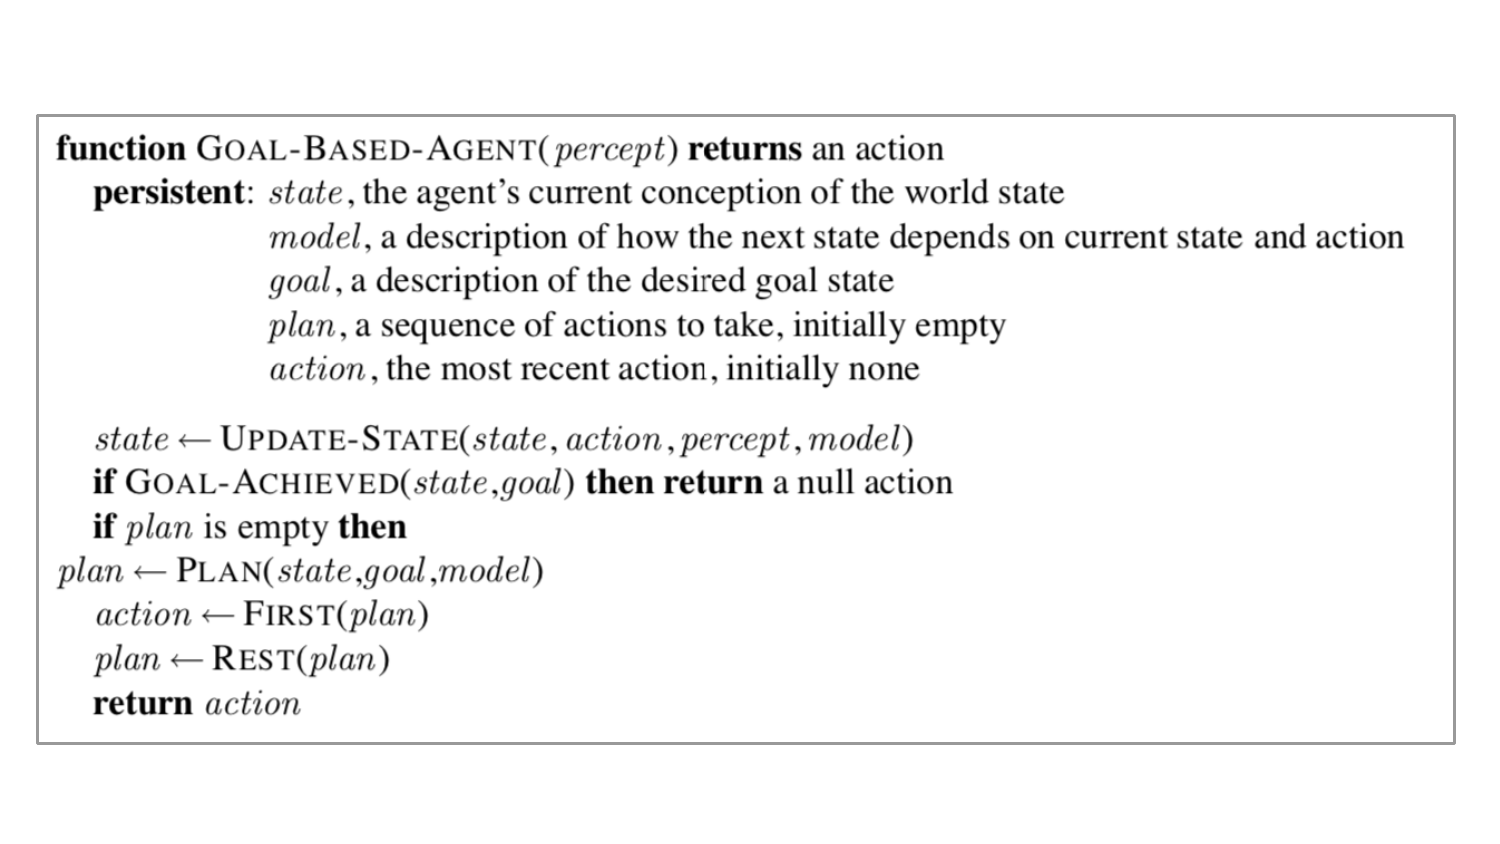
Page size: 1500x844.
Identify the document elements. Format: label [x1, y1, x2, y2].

picture [38, 116, 1453, 743]
